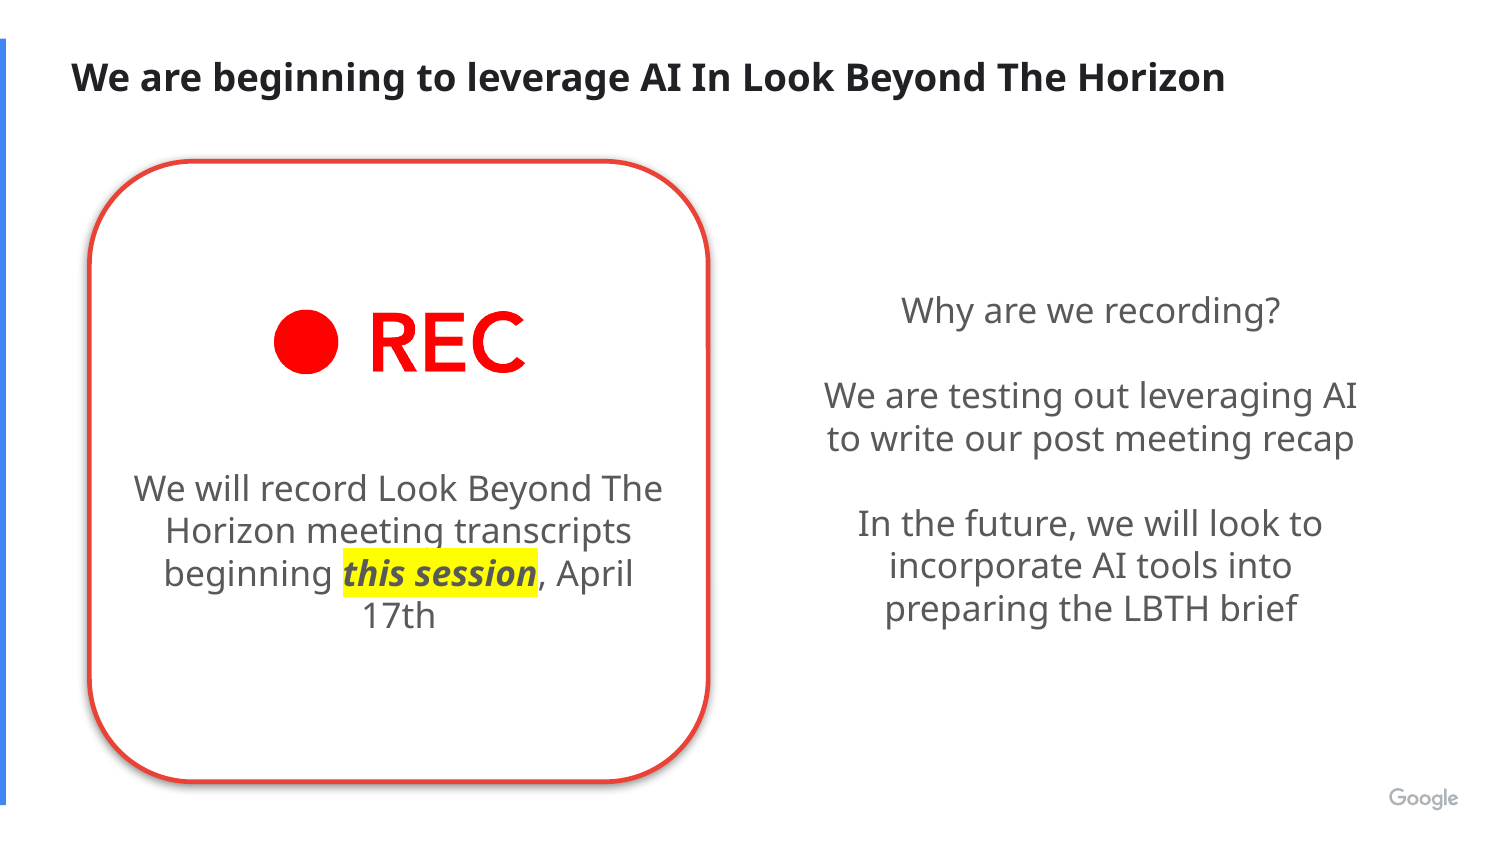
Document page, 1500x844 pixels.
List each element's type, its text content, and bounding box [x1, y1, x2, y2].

picture [269, 306, 528, 378]
title We are beginning to leverage AI In Look Beyond The Horizon [56, 43, 1336, 112]
text_box Why are we recording? We are testing out leveraging AI to write our post meeting recap In the future, we will look to incorporate AI tools into preparing the LBTH brief [808, 329, 1373, 588]
text_box We will record Look Beyond The Horizon meeting transcripts beginning this session, April 17th [116, 450, 681, 827]
text_box [89, 161, 709, 749]
